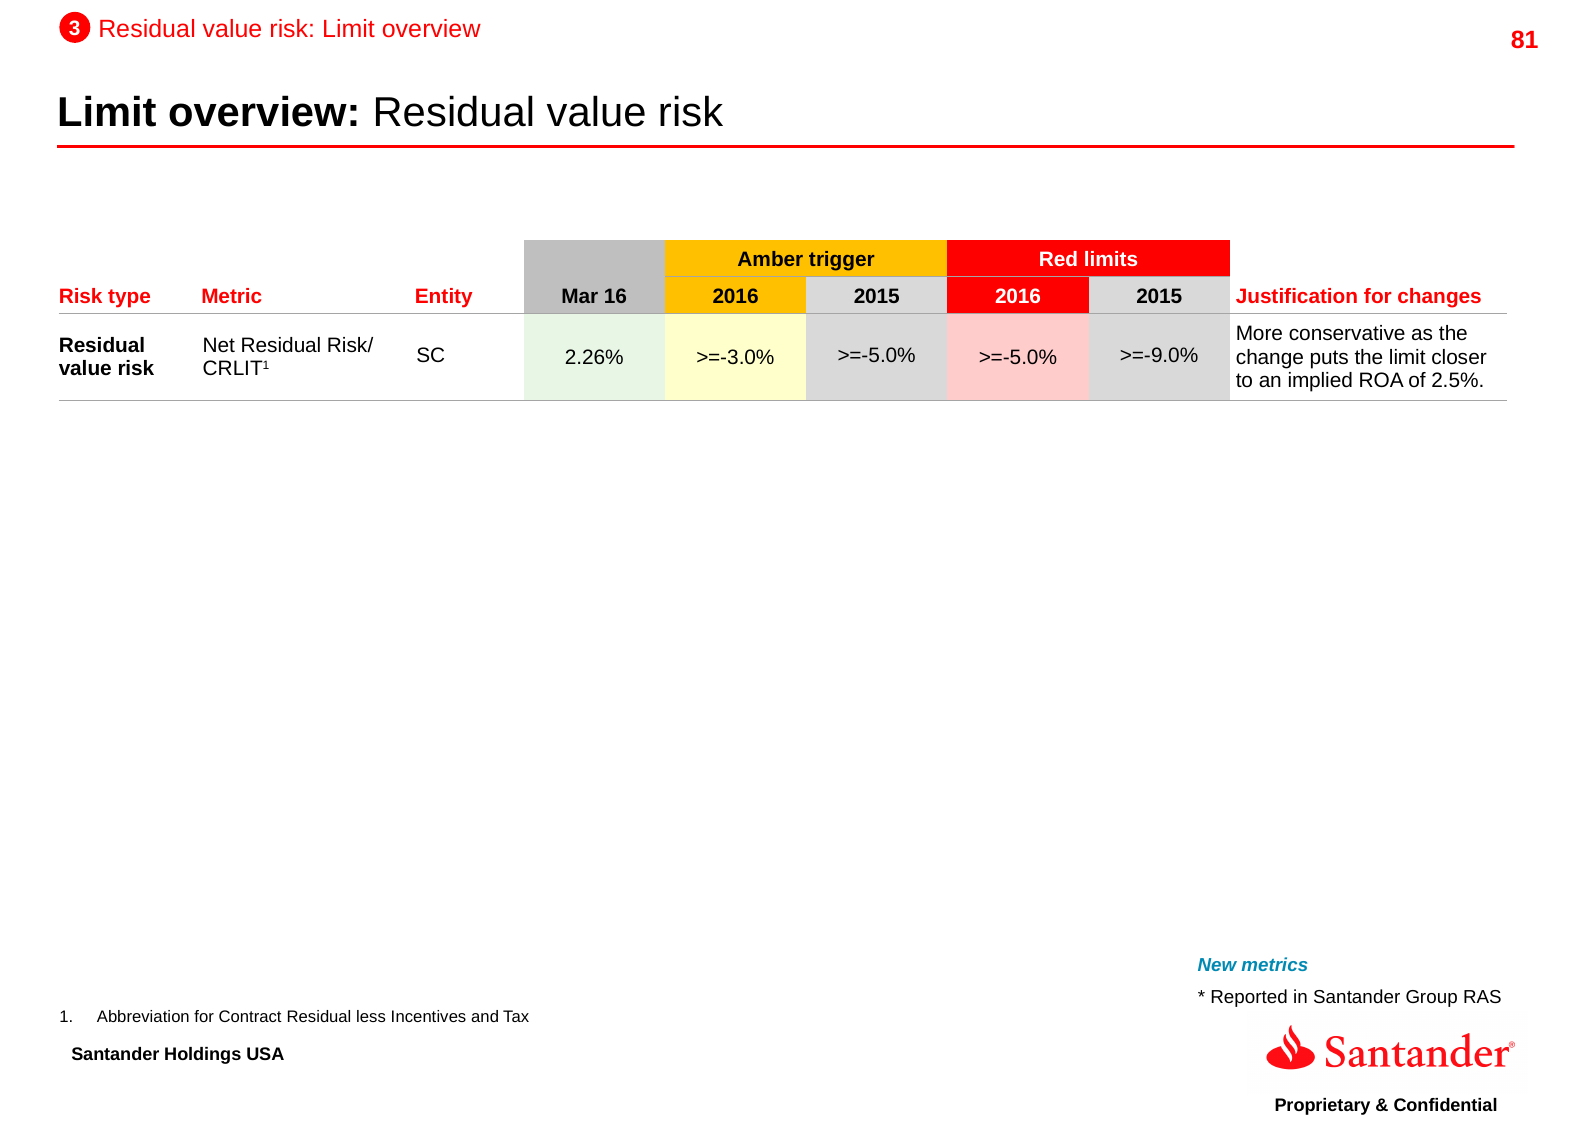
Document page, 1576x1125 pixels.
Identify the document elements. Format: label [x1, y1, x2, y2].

picture [1247, 1011, 1528, 1094]
text_box [1196, 955, 1503, 1008]
table_header [59, 240, 1507, 313]
text_box [59, 1006, 983, 1027]
table_cell [665, 277, 1230, 313]
list [57, 74, 1479, 146]
text_box [59, 11, 483, 44]
table_cell [59, 314, 1507, 400]
